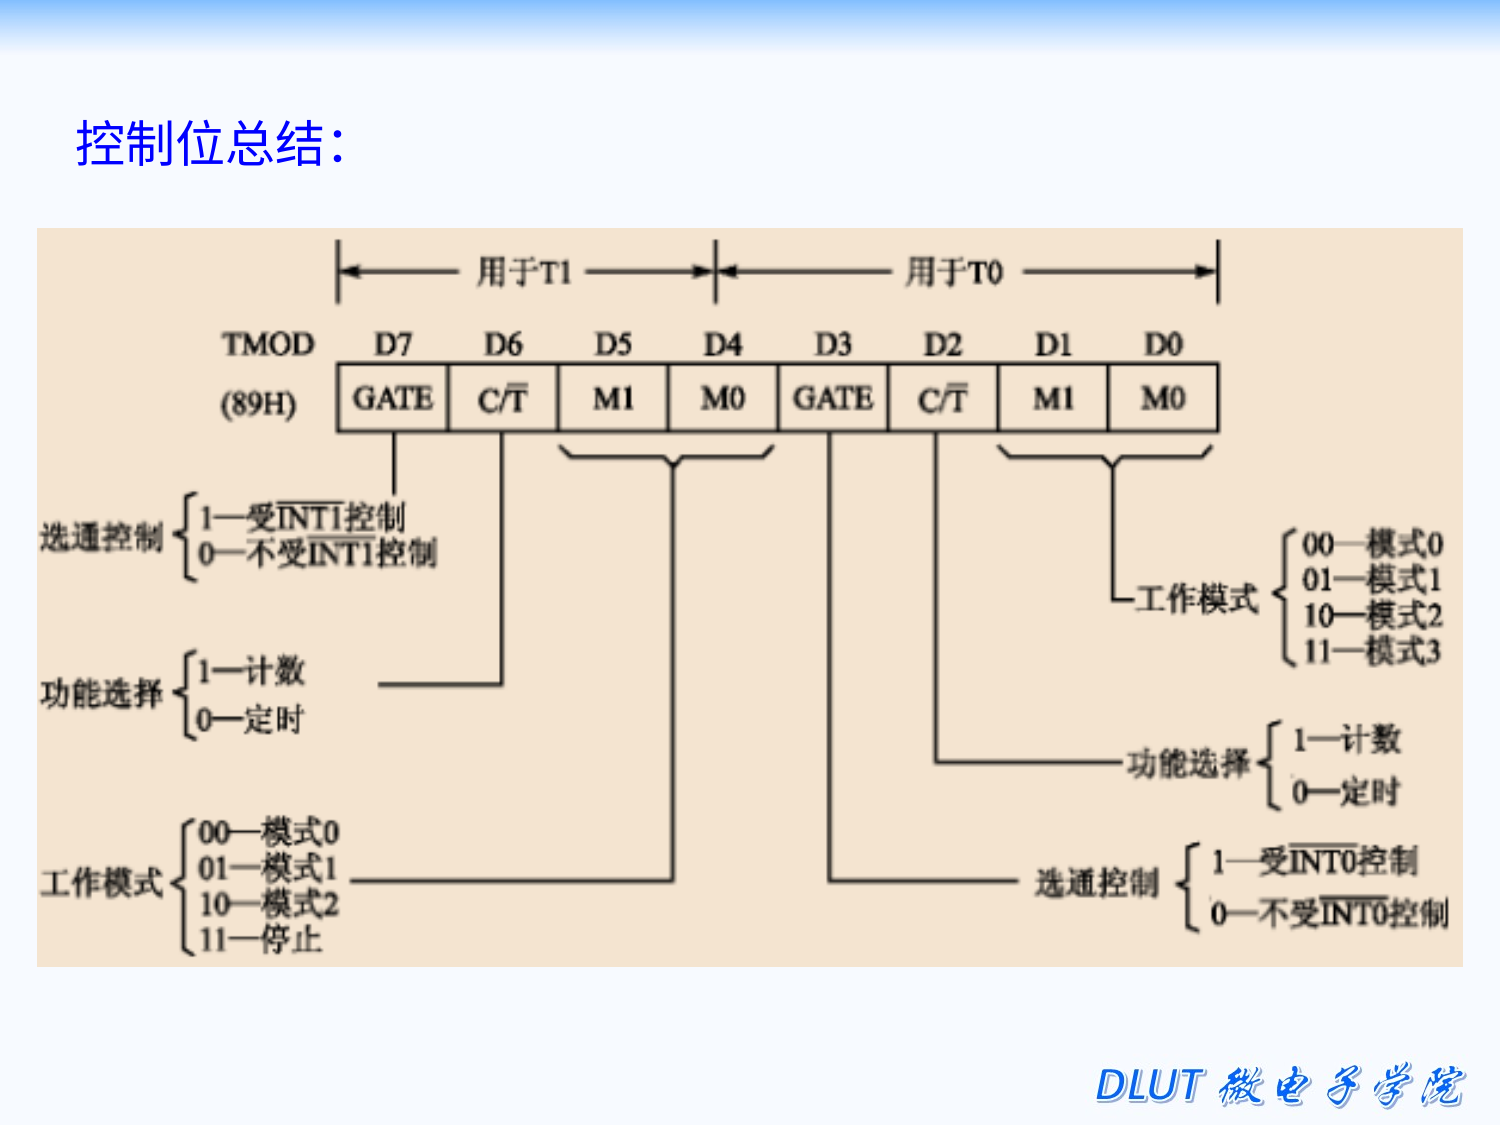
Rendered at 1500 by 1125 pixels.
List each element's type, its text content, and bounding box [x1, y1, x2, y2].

text_box 控制位总结： [60, 104, 397, 180]
picture [0, 0, 1500, 1125]
